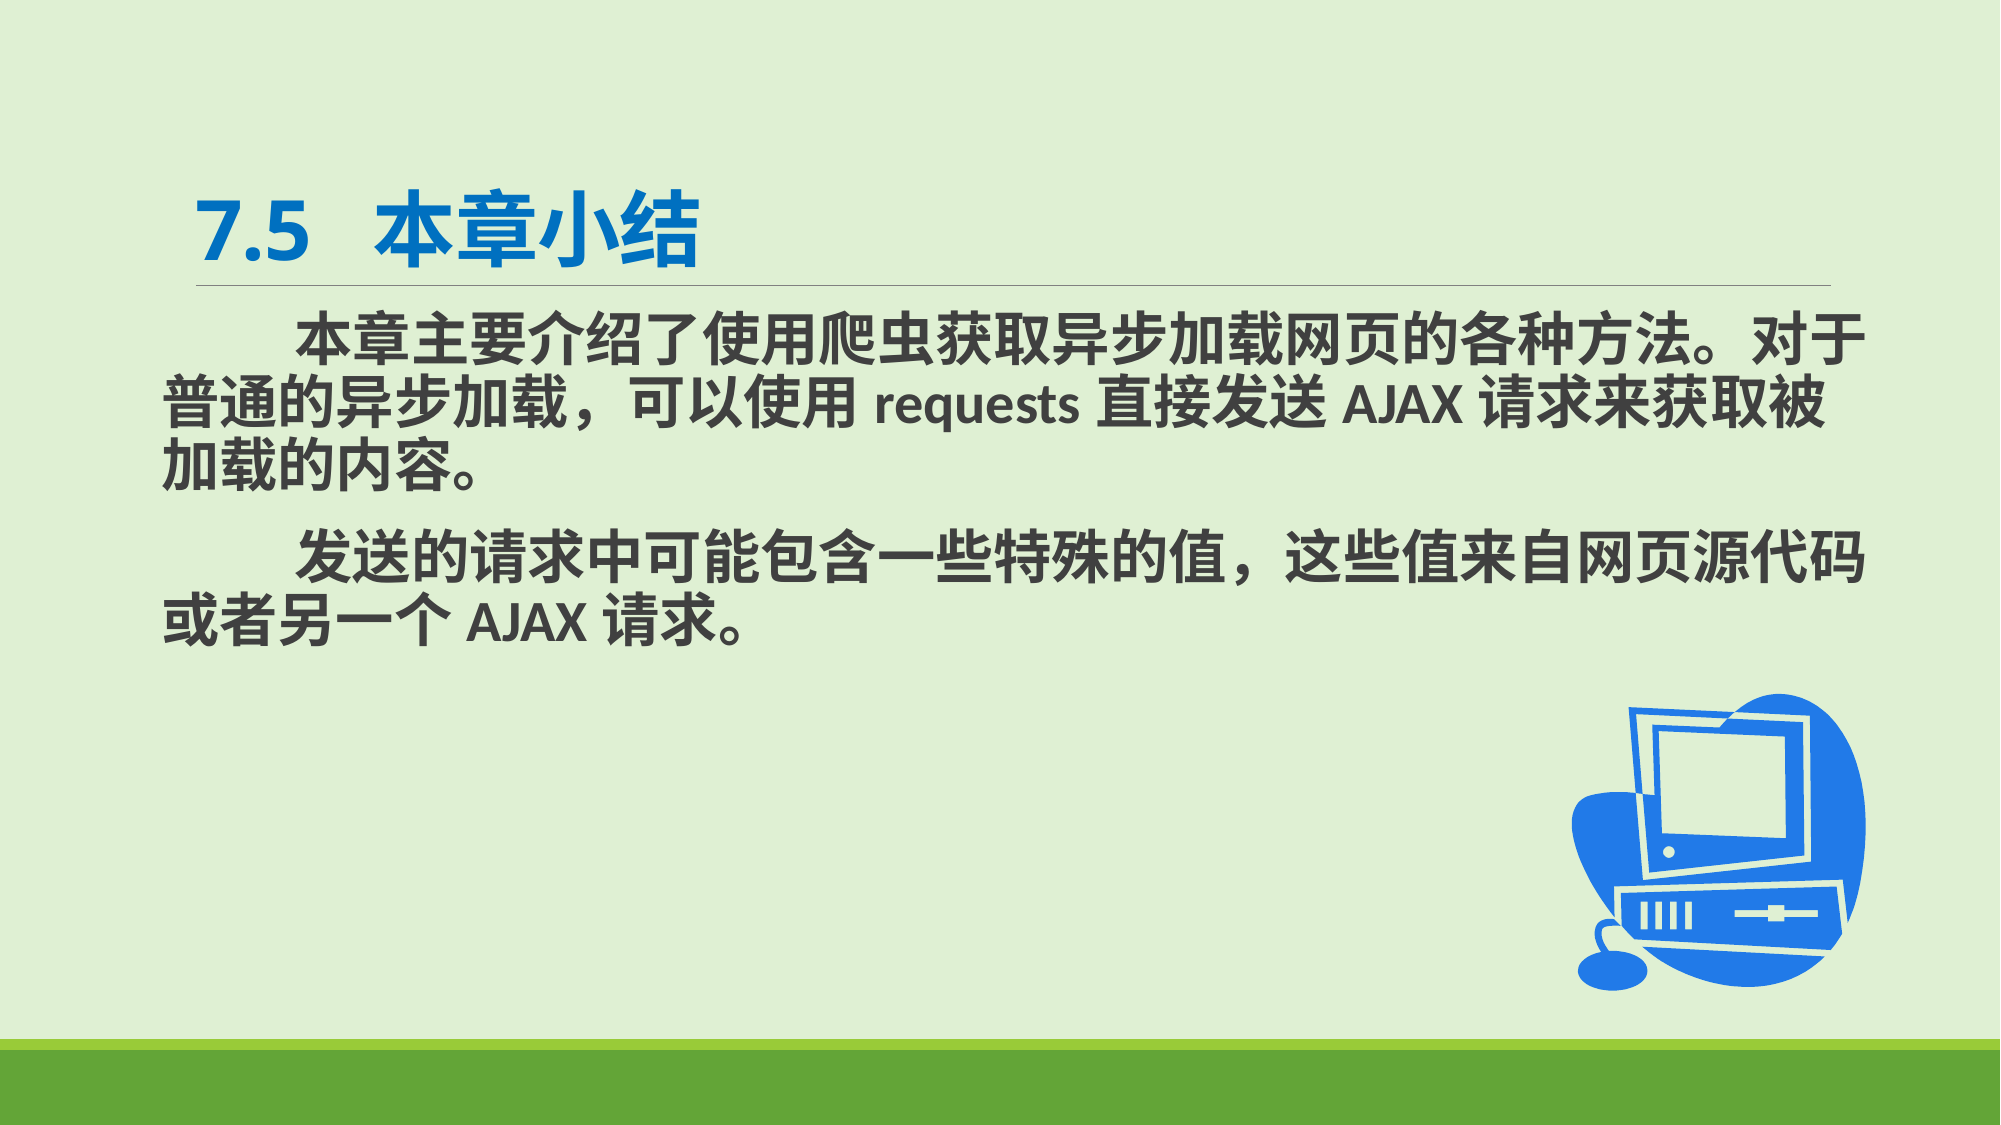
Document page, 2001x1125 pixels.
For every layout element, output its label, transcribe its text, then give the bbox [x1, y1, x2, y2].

picture [1570, 691, 1874, 992]
title 7.5 本章小结 [180, 47, 1830, 285]
list 本章主要介绍了使用爬虫获取异步加载网页的各种方法。对于普通的异步加载，可以使用requests直接发送AJAX请求来获取被加载的内容。 发送的请求中可能包含一些特殊的值，这些值来自网页源代码或者另一个AJAX请求。 [146, 302, 1879, 963]
